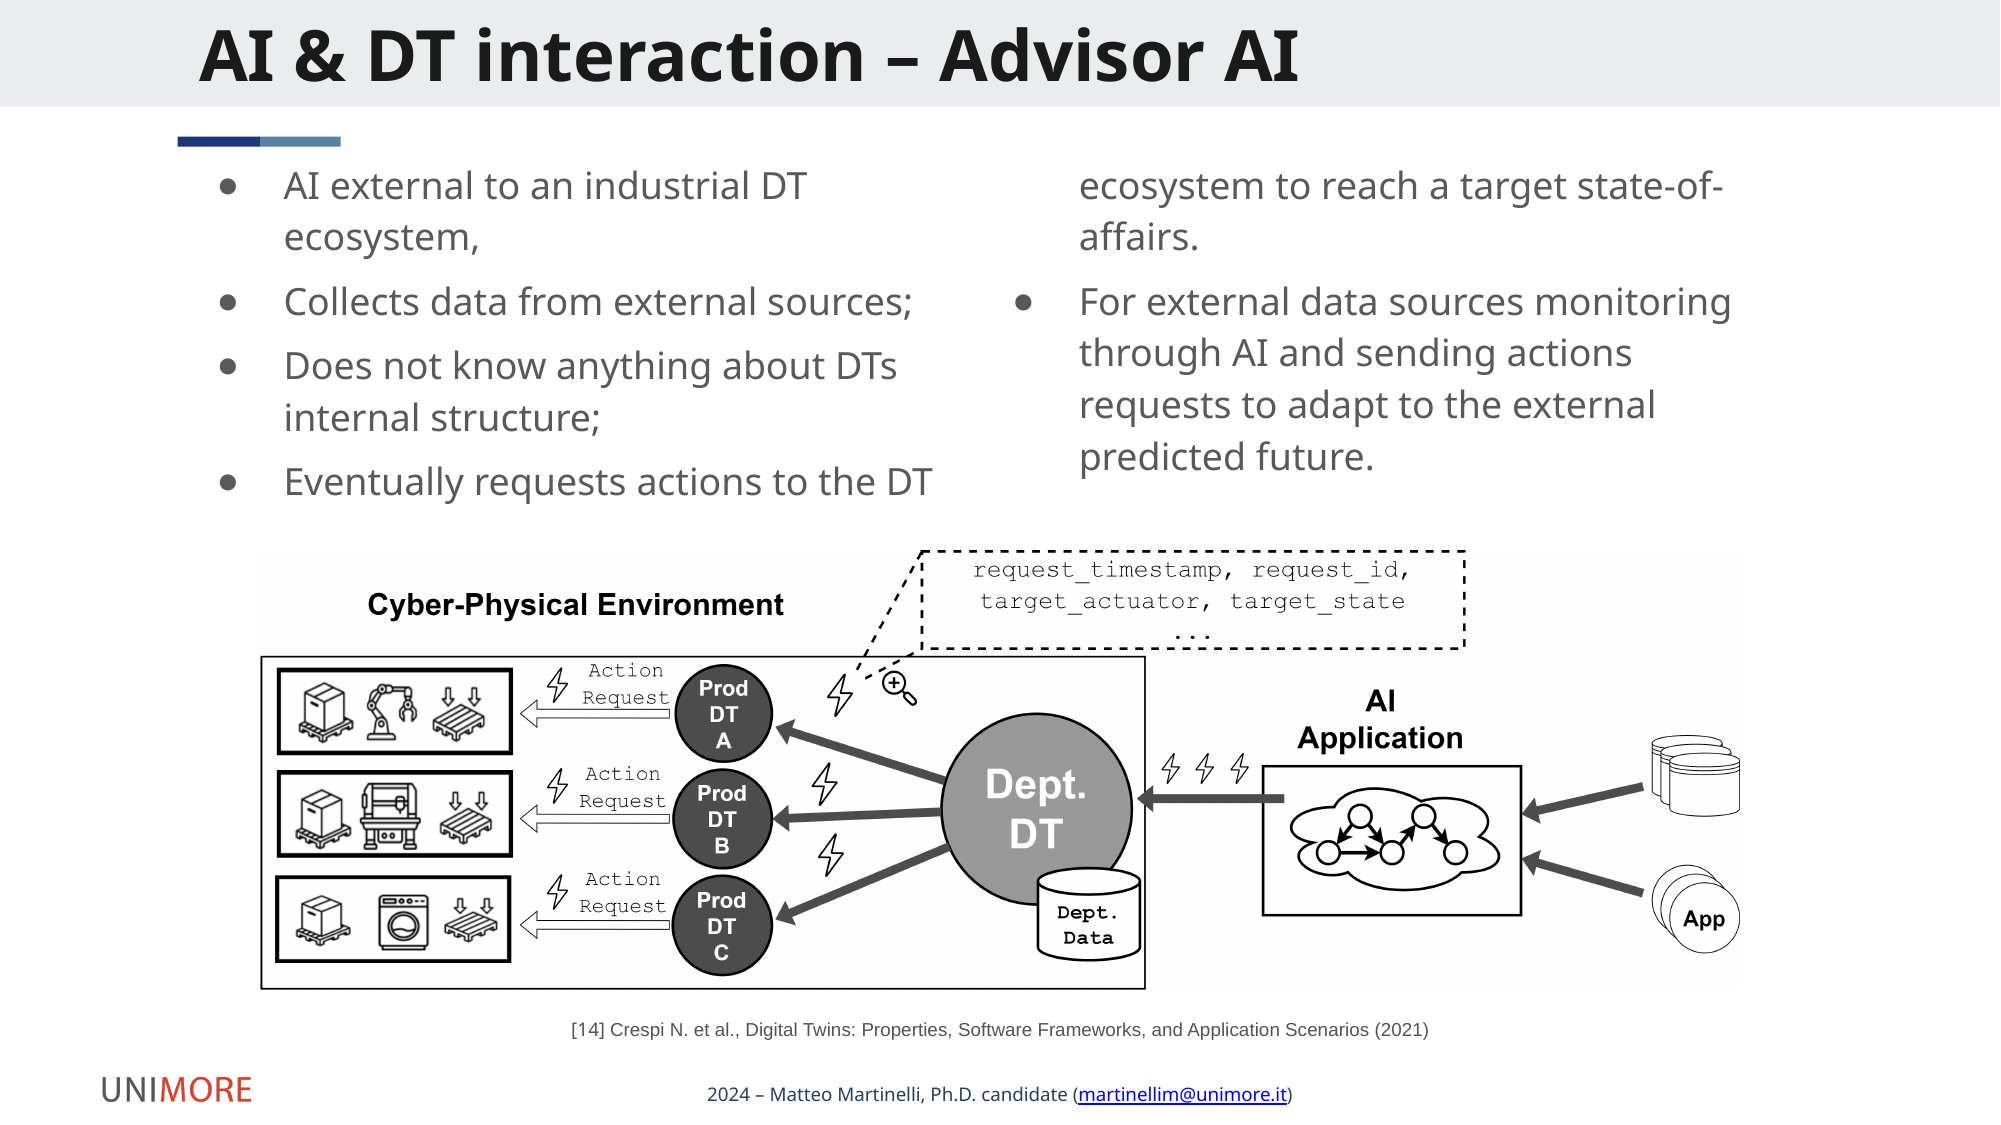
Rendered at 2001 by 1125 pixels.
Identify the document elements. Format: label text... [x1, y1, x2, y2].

text_box [14] Crespi N. et al., Digital Twins: Properties, Software Frameworks, and Application Scenarios (2021) [234, 1017, 1766, 1041]
picture [260, 550, 1740, 990]
text_box AI external to an industrial DT ecosystem, Collects data from external sources; Does not know anything about DTs internal structure; Eventually requests actions to the DT ecosystem to reach a target state-of-affairs. For external data sources monitoring through AI and sending actions requests to adapt to the external predicted future. [164, 150, 1836, 508]
picture [99, 1075, 254, 1105]
title AI & DT interaction – Advisor AI [157, 0, 1843, 109]
